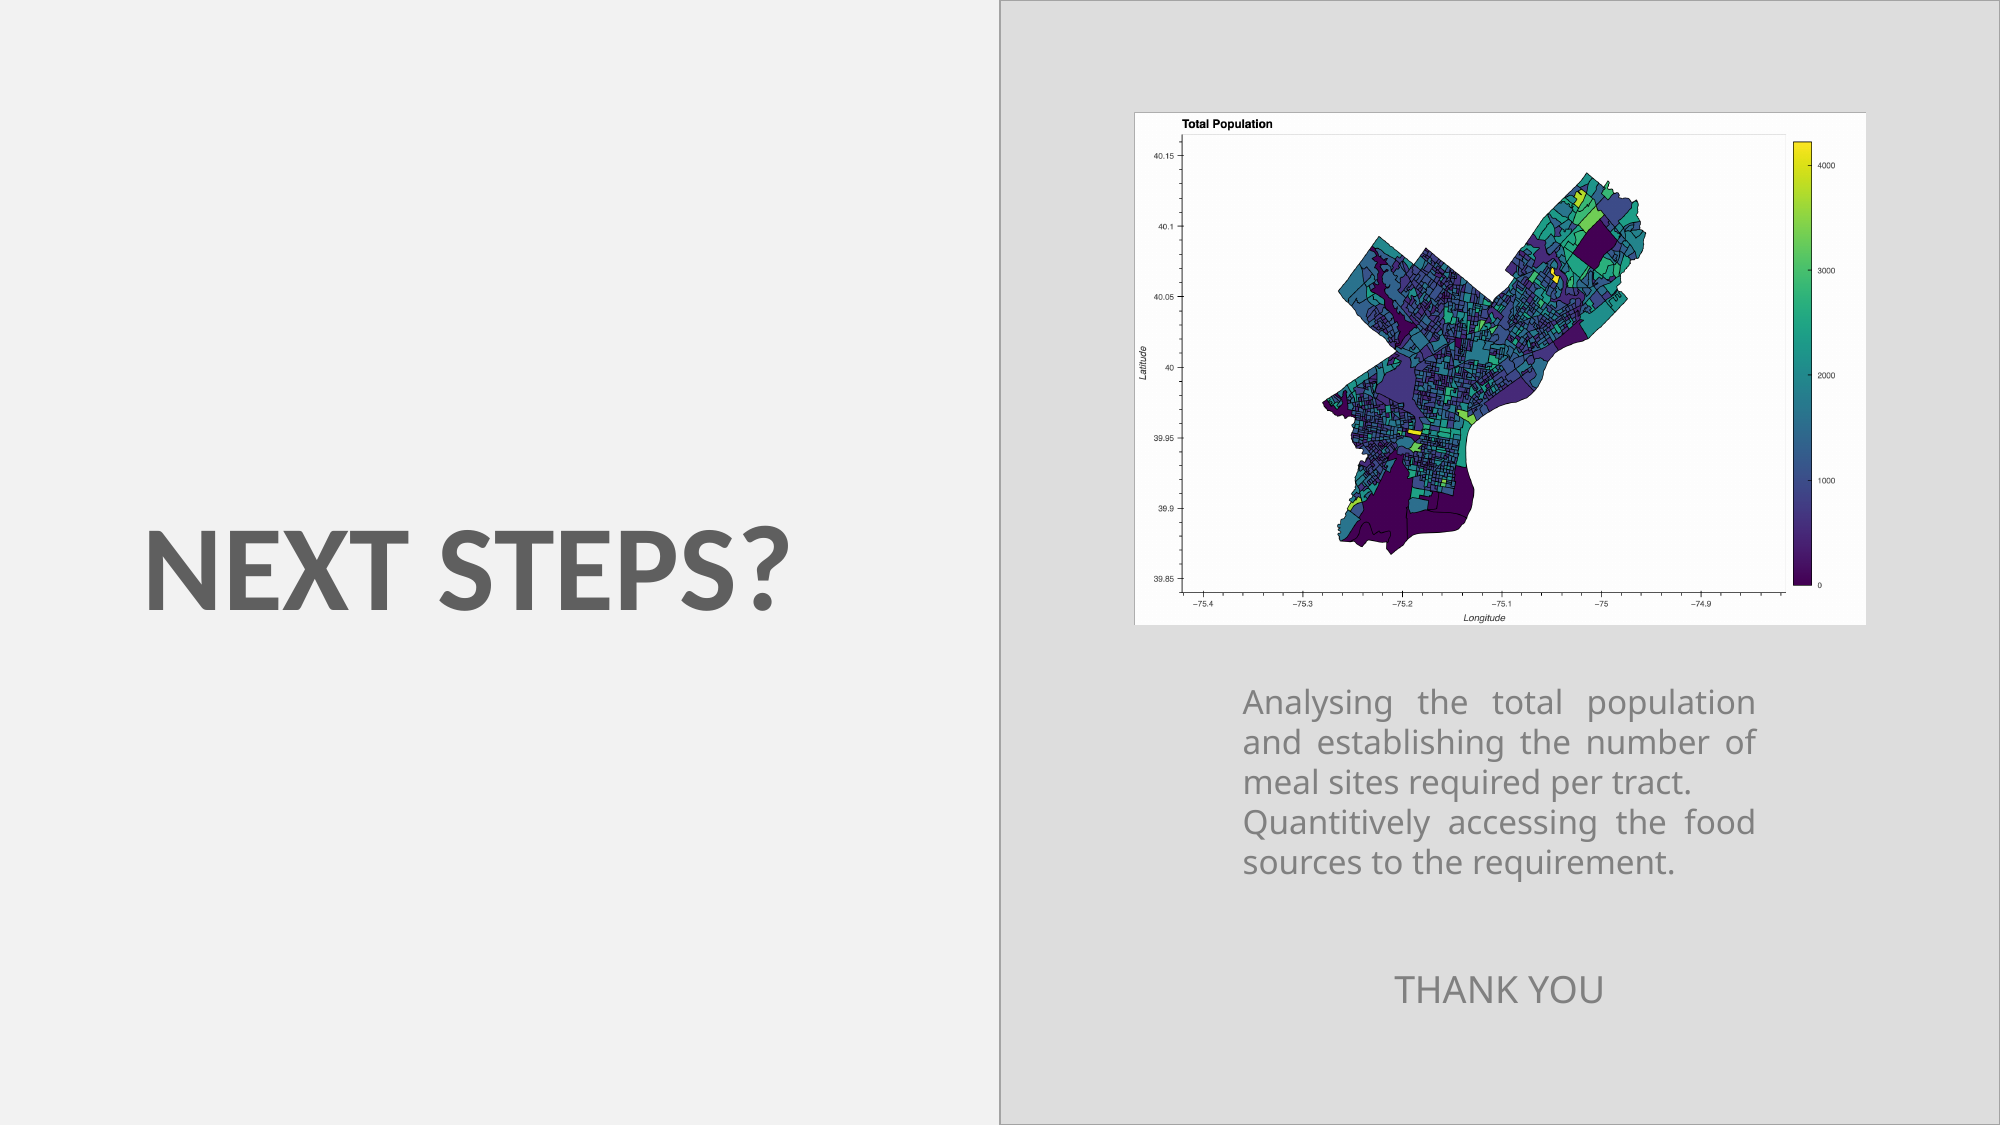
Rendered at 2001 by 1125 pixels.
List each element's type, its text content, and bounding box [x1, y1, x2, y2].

picture [1134, 112, 1866, 625]
text_box NEXT STEPS? [116, 478, 822, 645]
text_box Analysing the total population and establishing the number of meal sites required per tract. Quantitively accessing the food sources to the requirement. THANK YOU [1227, 674, 1772, 1059]
text_box [999, 0, 2000, 1125]
